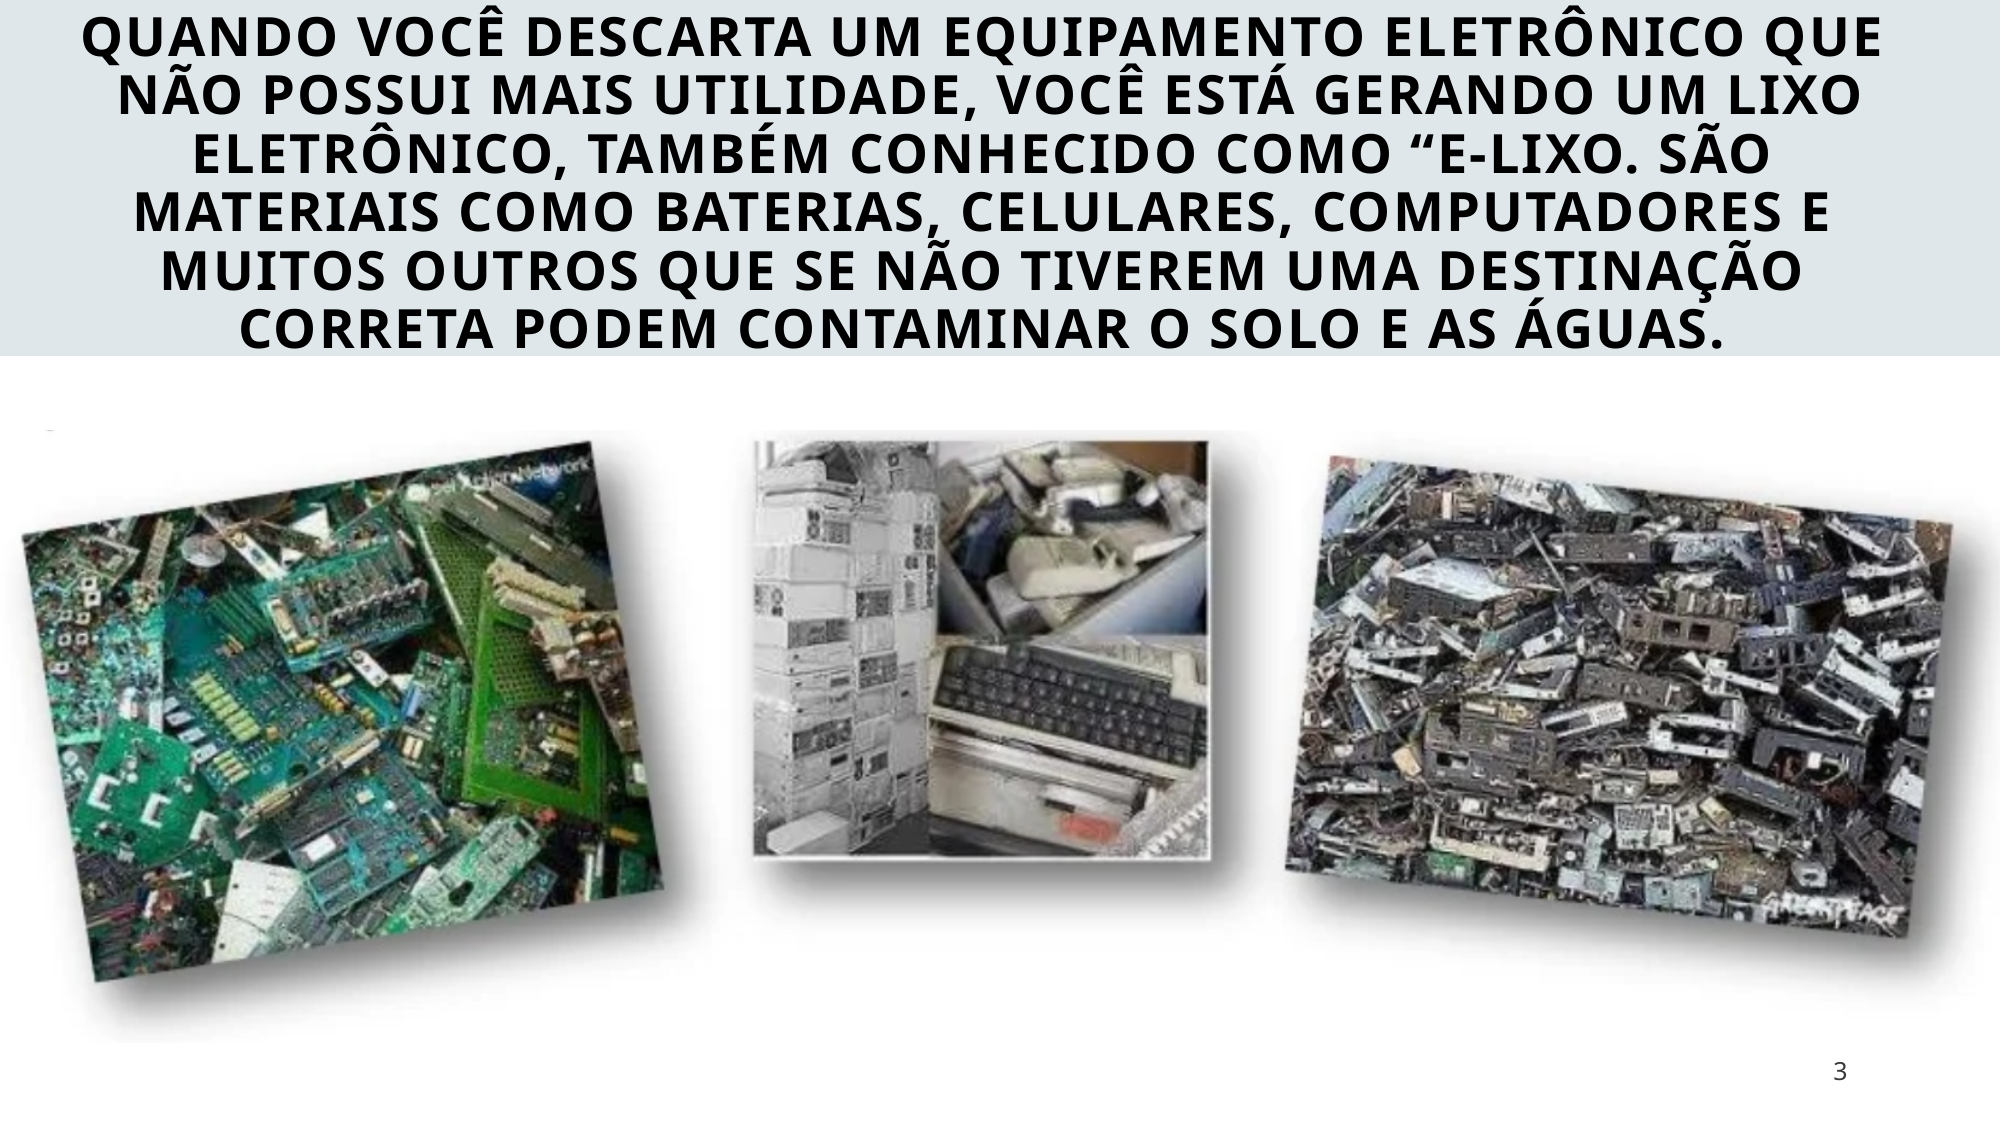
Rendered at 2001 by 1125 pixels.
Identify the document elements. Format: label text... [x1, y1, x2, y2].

picture [0, 430, 2000, 1043]
title Quando você descarta um equipamento eletrônico que não possui mais utilidade, você está gerando um lixo eletrônico, também conhecido como “e-lixo. São materiais como baterias, celulares, computadores e muitos outros que se não tiverem uma destinação correta podem contaminar o solo e as águas. [65, 0, 1903, 430]
slide_number 3 [1412, 1043, 1863, 1103]
